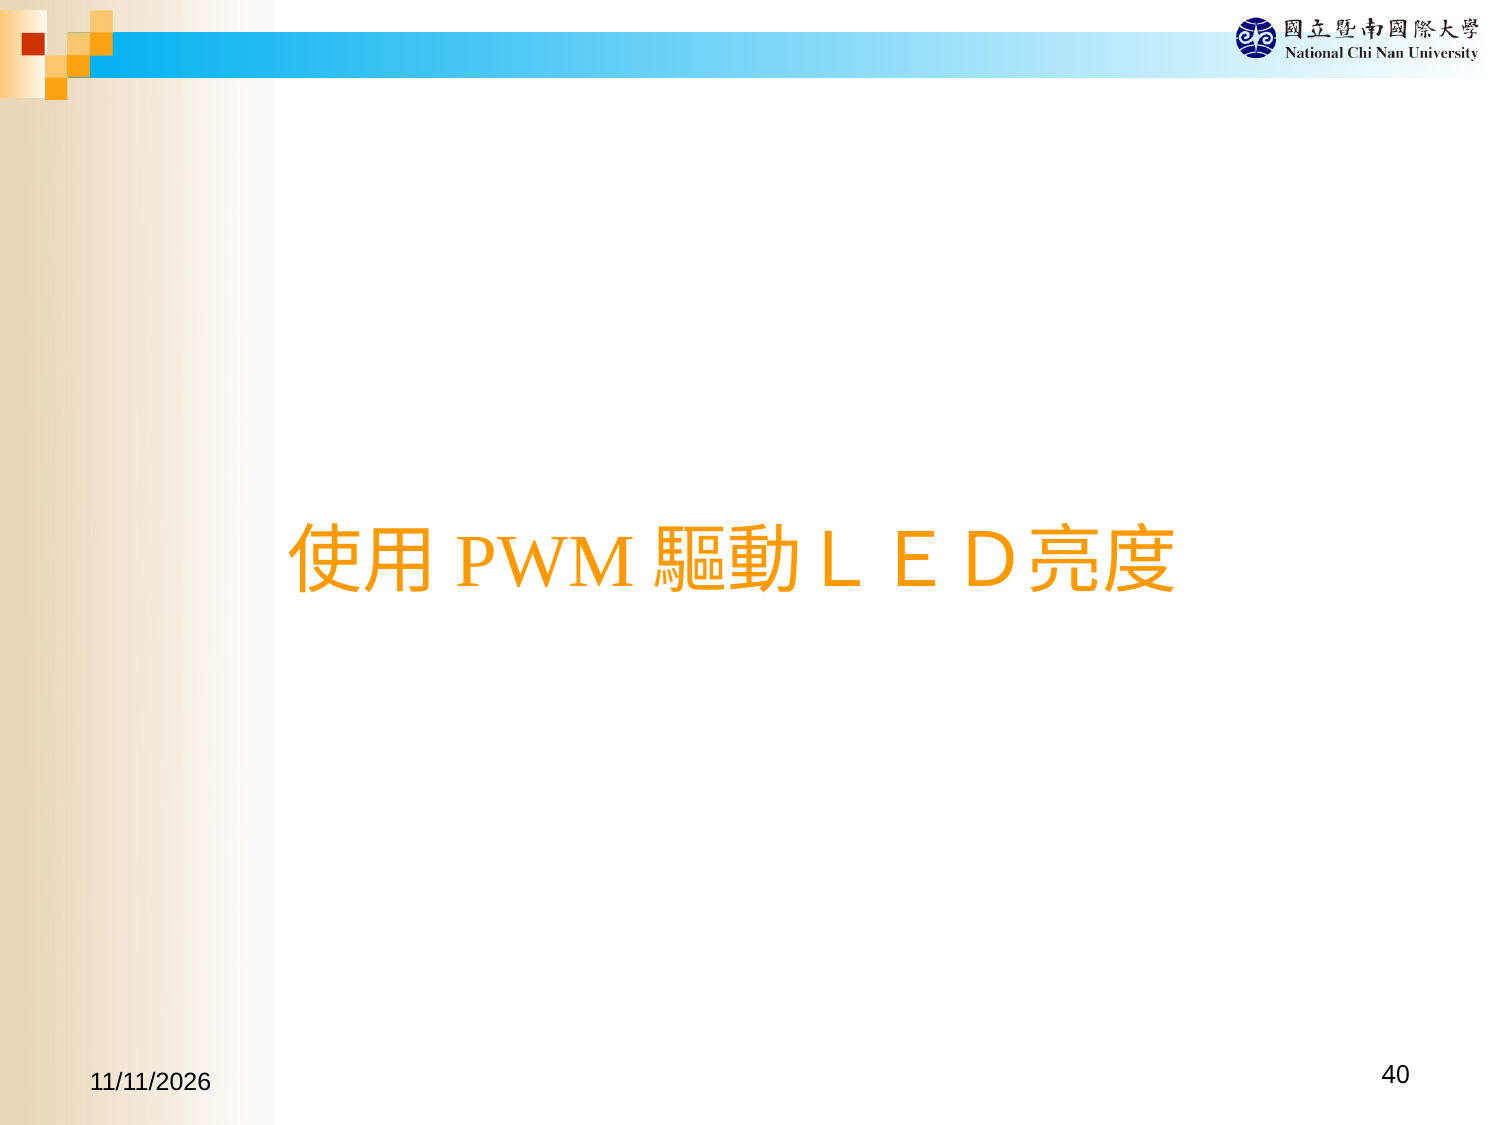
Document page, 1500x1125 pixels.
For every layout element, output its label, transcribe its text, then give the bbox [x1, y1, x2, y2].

text_box 40 [1074, 1024, 1425, 1100]
title 使用PWM驅動ＬＥＤ亮度 [214, 444, 1252, 670]
picture [1234, 10, 1485, 67]
text_box 2017/9/30 [75, 1024, 425, 1103]
